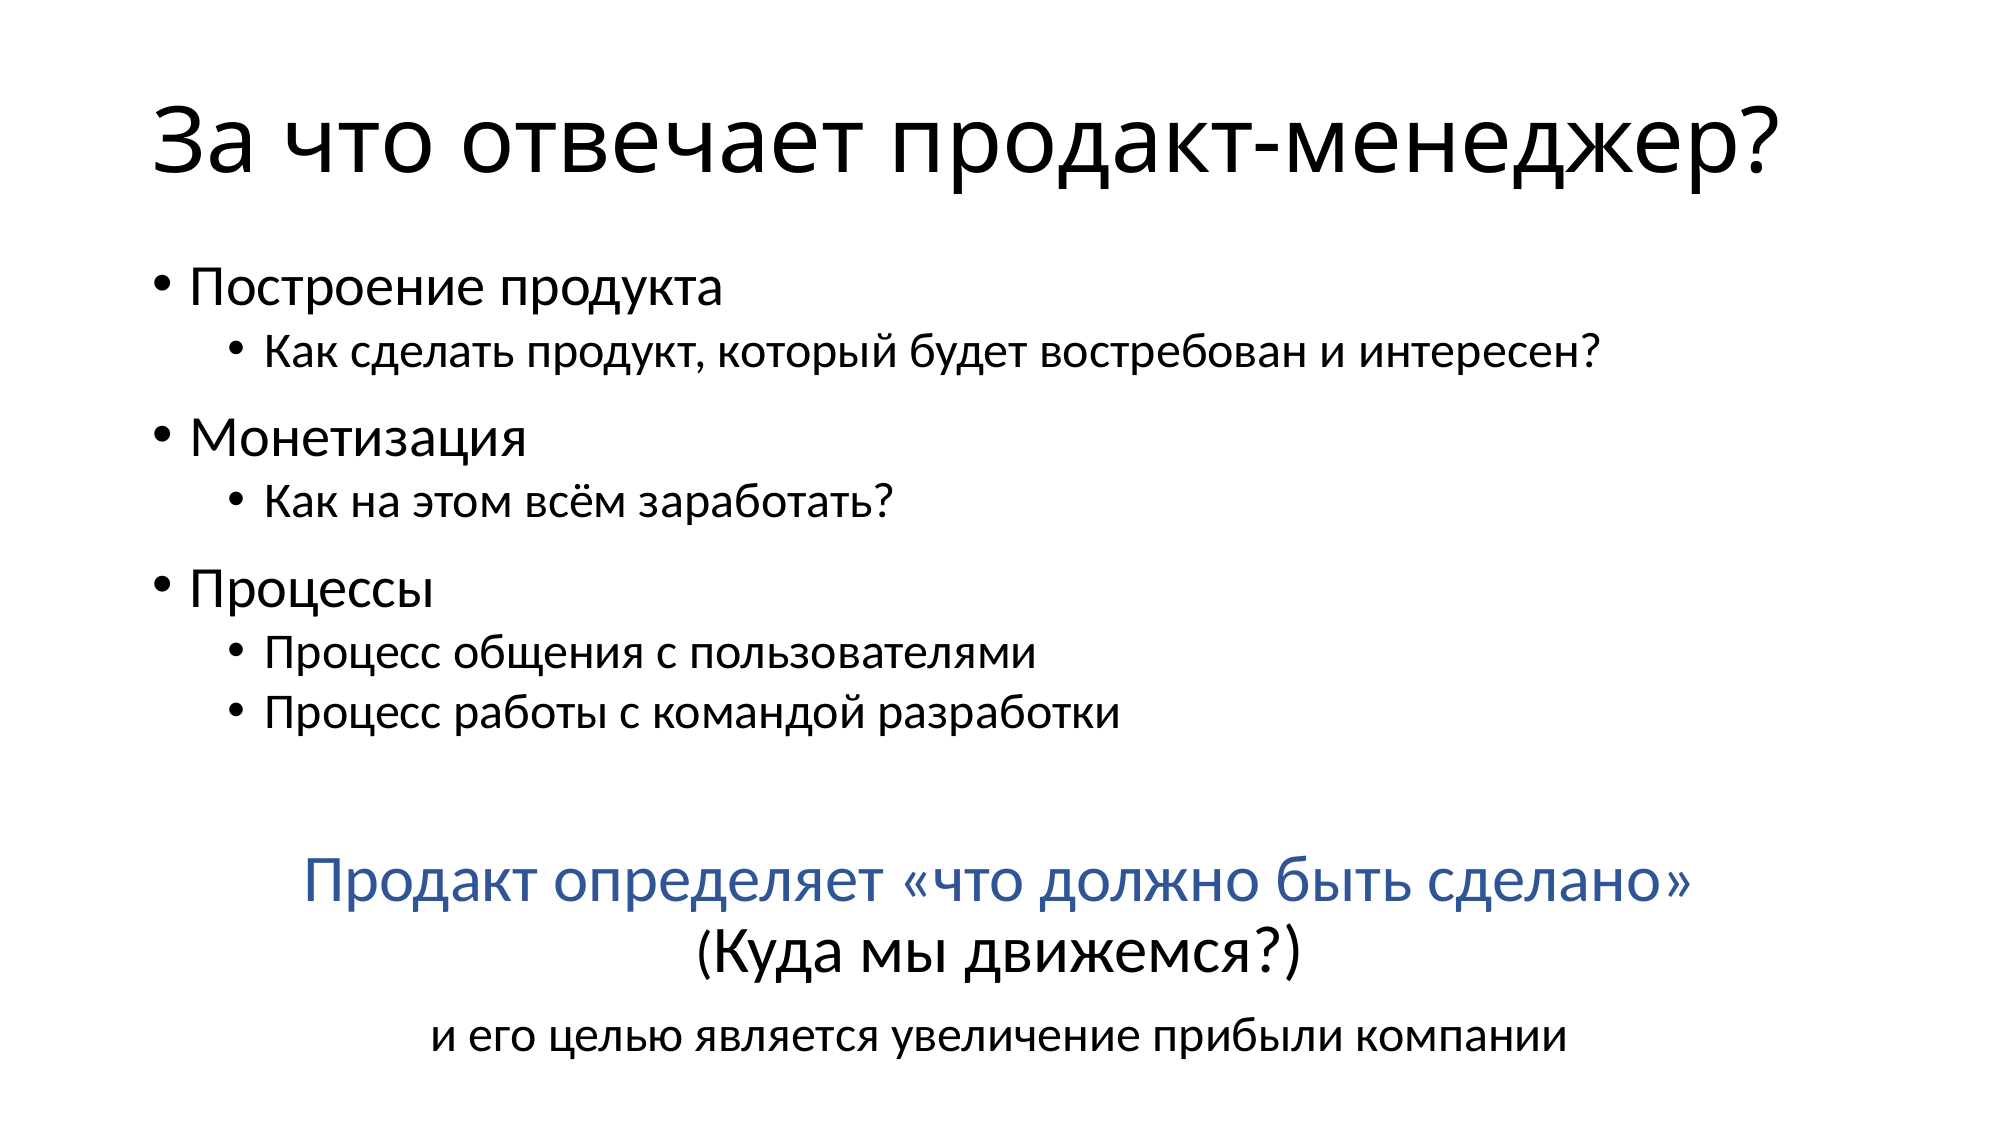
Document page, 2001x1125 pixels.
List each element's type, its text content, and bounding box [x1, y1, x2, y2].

list Построение продукта Как сделать продукт, который будет востребован и интересен? Монетизация Как на этом всём заработать? Процессы Процесс общения с пользователями Процесс работы с командой разработки Продакт определяет «что должно быть сделано» (Куда мы движемся?) и его целью является увеличение прибыли компании [137, 239, 1863, 1086]
title За что отвечает продакт-менеджер? [137, 59, 1863, 226]
